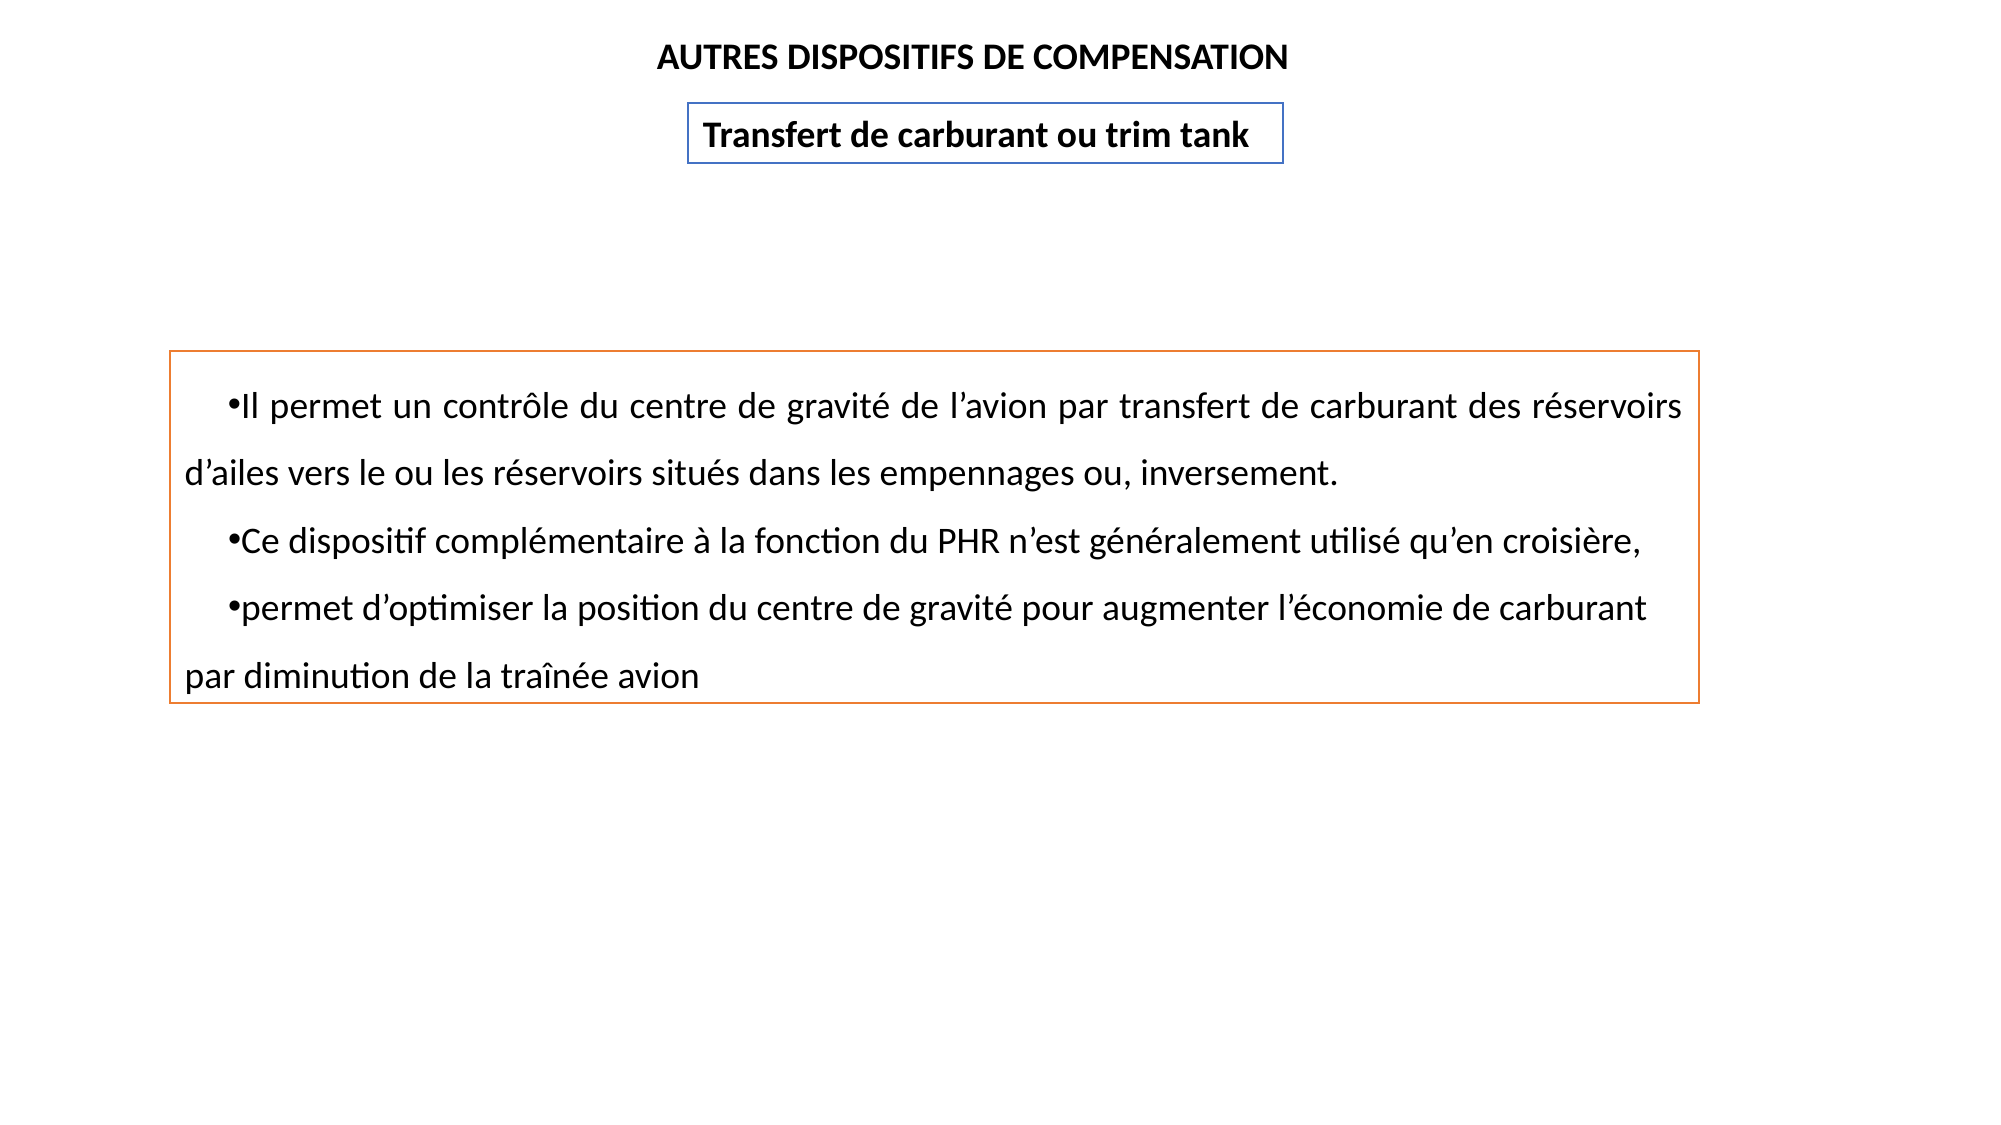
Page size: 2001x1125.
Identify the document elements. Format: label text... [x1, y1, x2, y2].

text_box Il permet un contrôle du centre de gravité de l’avion par transfert de carburant des réservoirs d’ailes vers le ou les réservoirs situés dans les empennages ou, inversement. Ce dispositif complémentaire à la fonction du PHR n’est généralement utilisé qu’en croisière, permet d’optimiser la position du centre de gravité pour augmenter l’économie de carburant par diminution de la traînée avion [169, 350, 1700, 704]
text_box Transfert de carburant ou trim tank [687, 102, 1284, 164]
text_box AUTRES DISPOSITIFS DE COMPENSATION [642, 24, 1330, 85]
